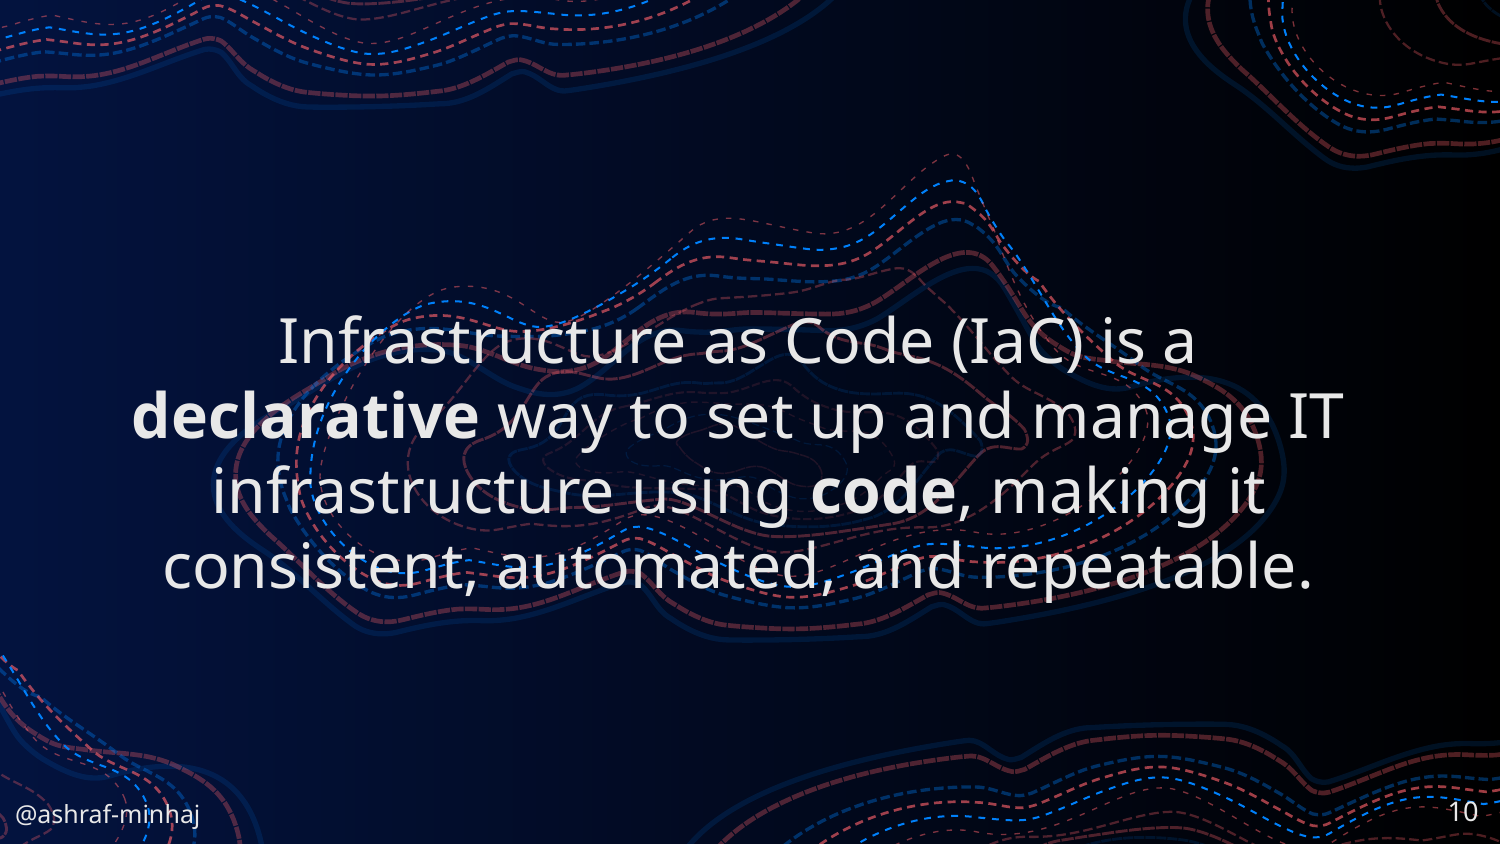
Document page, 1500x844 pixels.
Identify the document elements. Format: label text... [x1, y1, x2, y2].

title Infrastructure as Code (IaC) is a declarative way to set up and manage IT infrastructure using code, making it consistent, automated, and repeatable. [111, 153, 1366, 749]
slide_number ‹#› [1403, 779, 1494, 844]
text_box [210, 153, 1290, 644]
text_box @ashraf-minhaj [0, 783, 254, 844]
